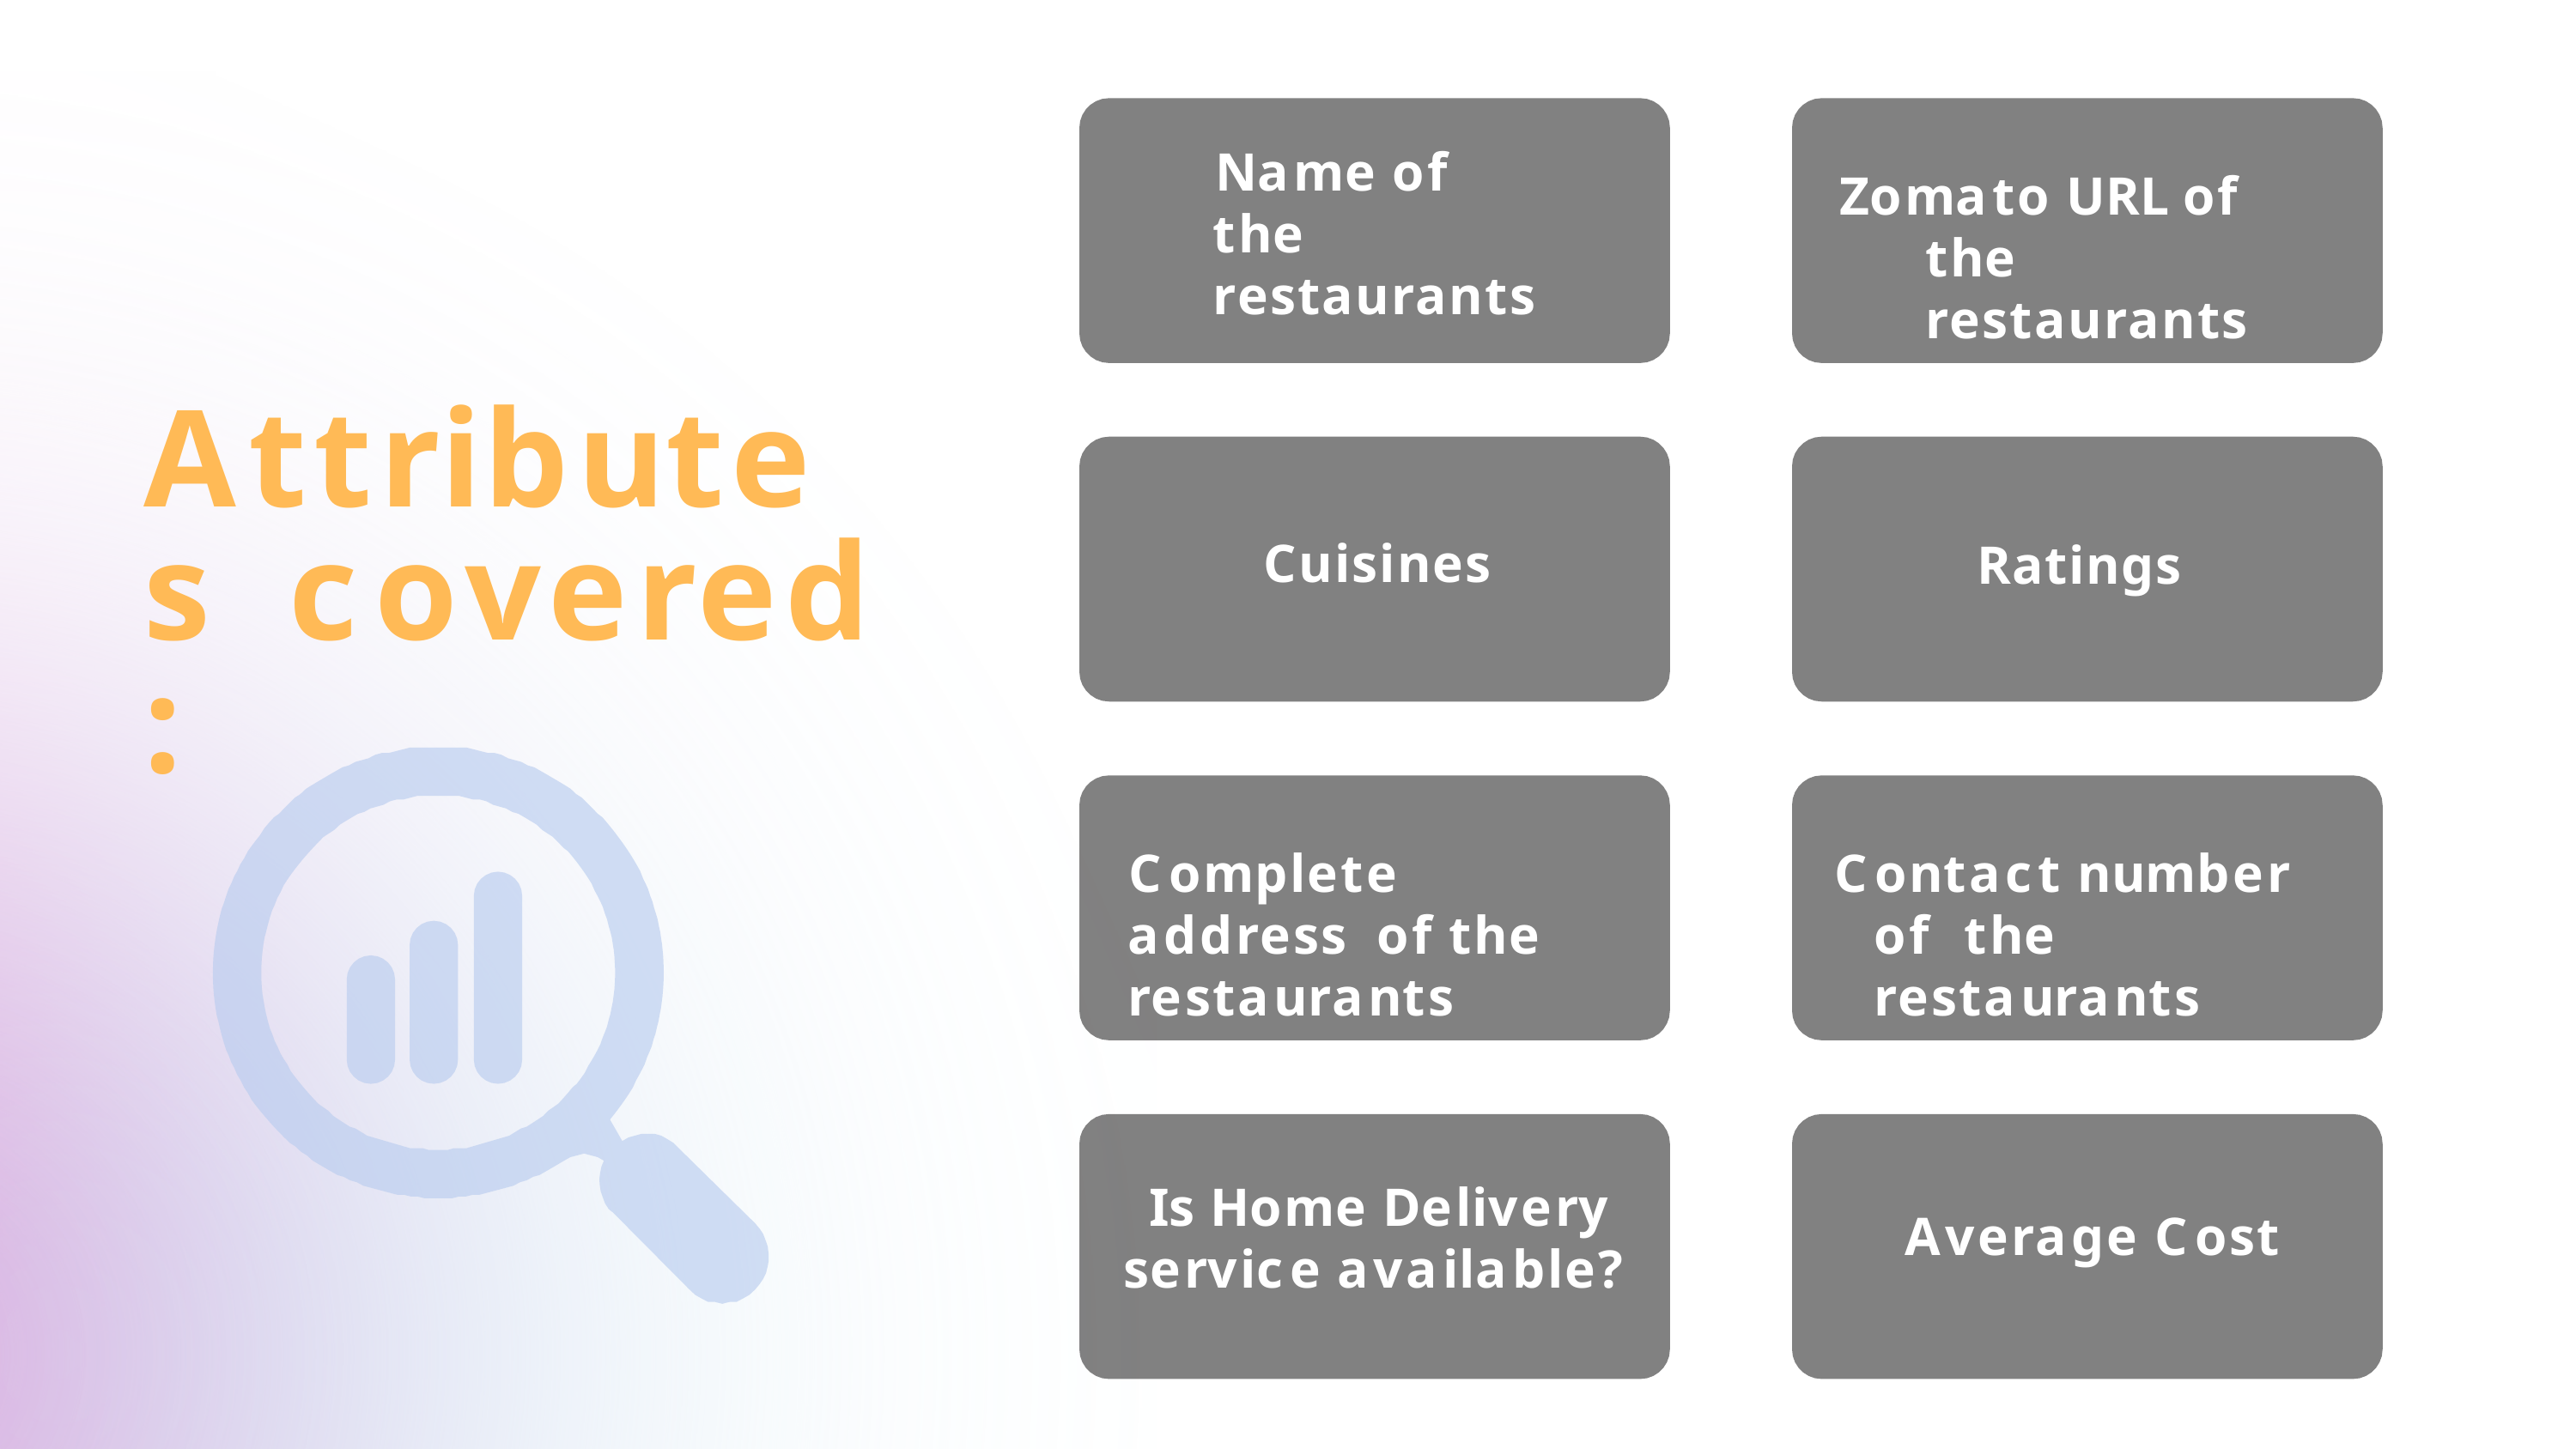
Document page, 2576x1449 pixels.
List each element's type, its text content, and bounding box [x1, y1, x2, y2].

text_box [1792, 775, 2383, 1040]
text_box [1792, 436, 2383, 702]
text_box Average Cost [1903, 1201, 2282, 1266]
text_box Contact number of the restaurants [1832, 837, 2353, 1027]
text_box Zomato URL of the restaurants [1838, 159, 2336, 349]
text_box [0, 70, 1671, 1449]
text_box [1792, 1113, 2383, 1379]
text_box [1792, 98, 2383, 363]
text_box [0, 0, 2576, 1449]
text_box Ratings [1975, 529, 2334, 595]
